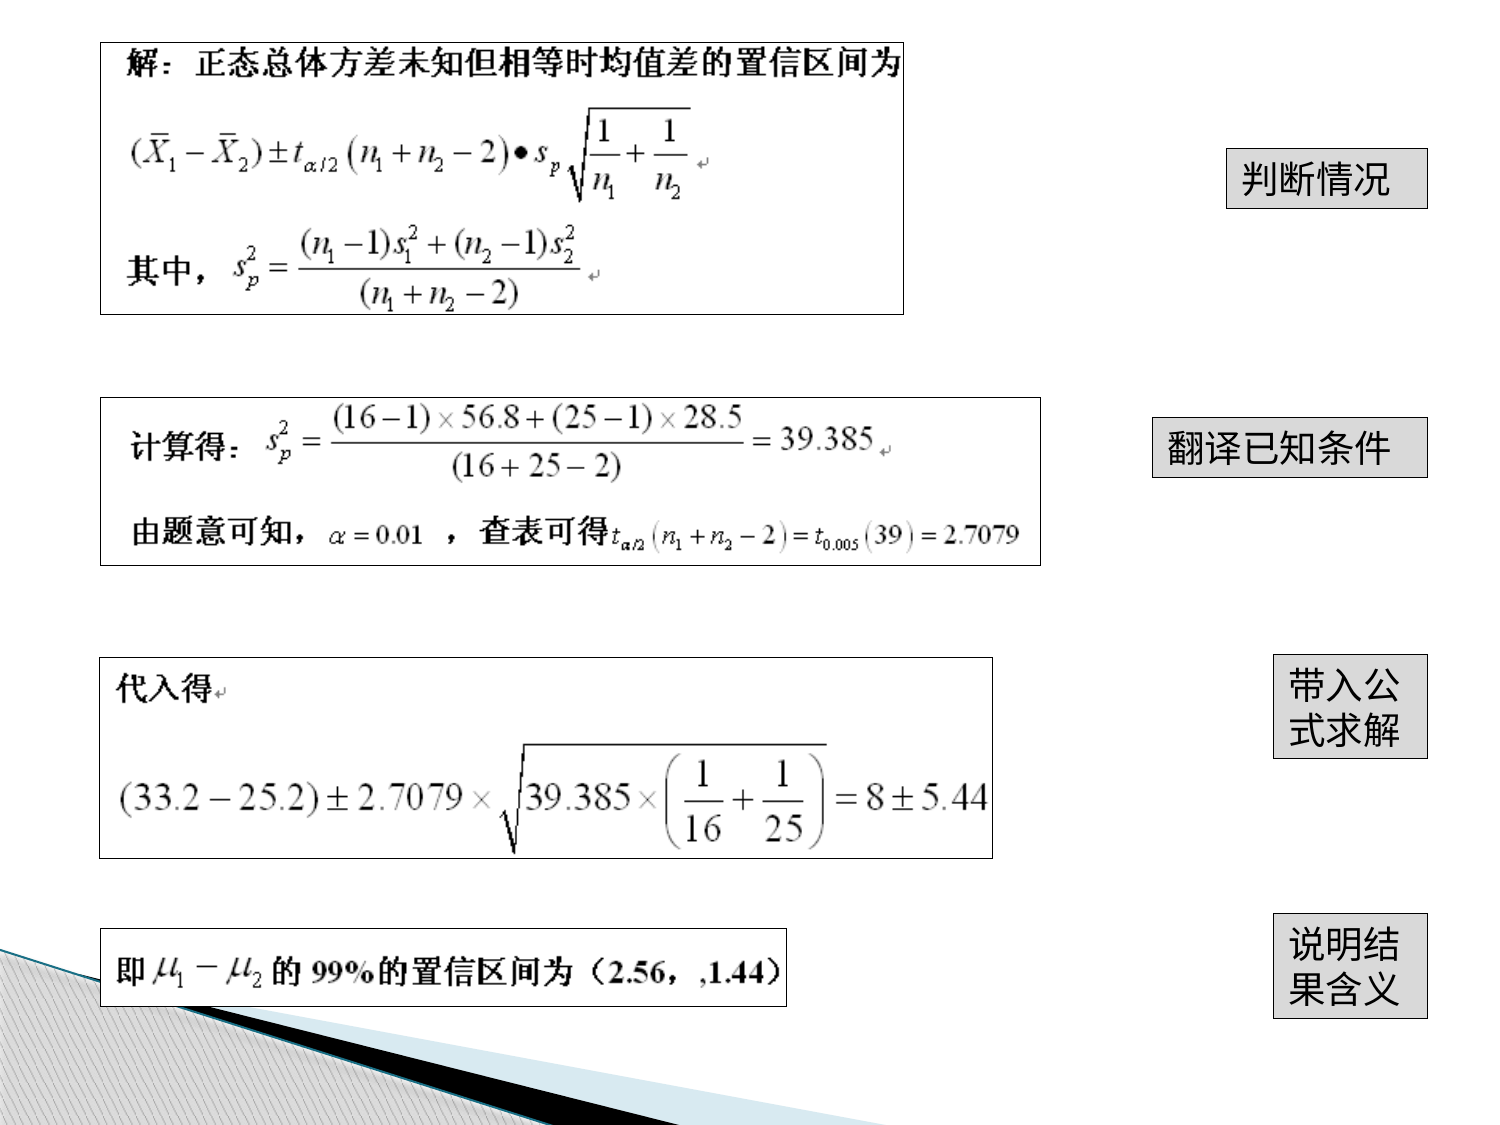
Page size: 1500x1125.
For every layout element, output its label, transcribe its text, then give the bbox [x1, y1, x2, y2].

text_box 翻译已知条件 [1152, 417, 1428, 478]
text_box 带入公式求解 [1273, 654, 1428, 759]
picture [100, 928, 787, 1007]
picture [99, 656, 993, 859]
picture [100, 42, 904, 315]
text_box 判断情况 [1226, 148, 1428, 209]
text_box 说明结果含义 [1273, 913, 1428, 1019]
picture [99, 396, 1042, 567]
